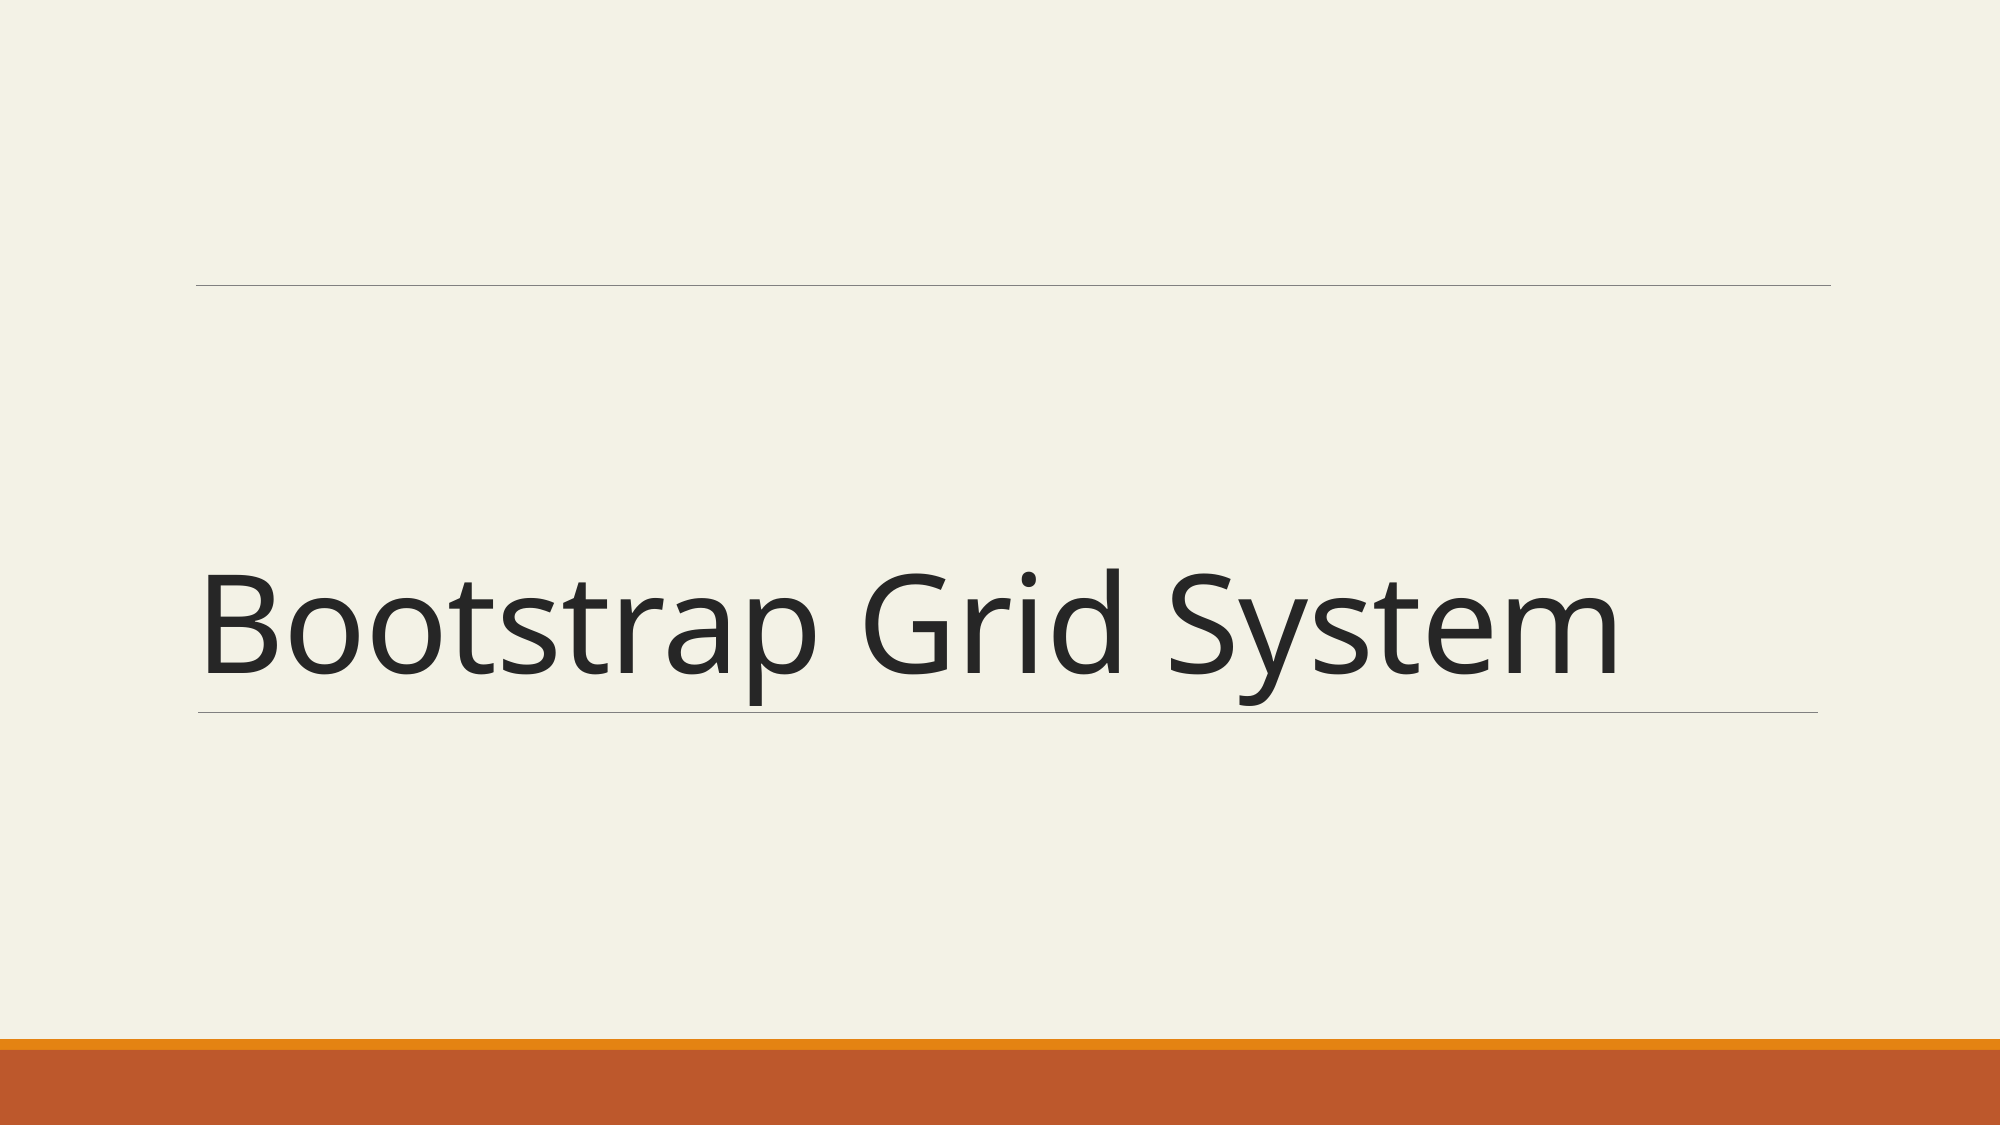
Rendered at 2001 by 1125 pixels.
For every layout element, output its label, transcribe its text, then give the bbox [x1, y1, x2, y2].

title Bootstrap Grid System [180, 124, 1830, 710]
